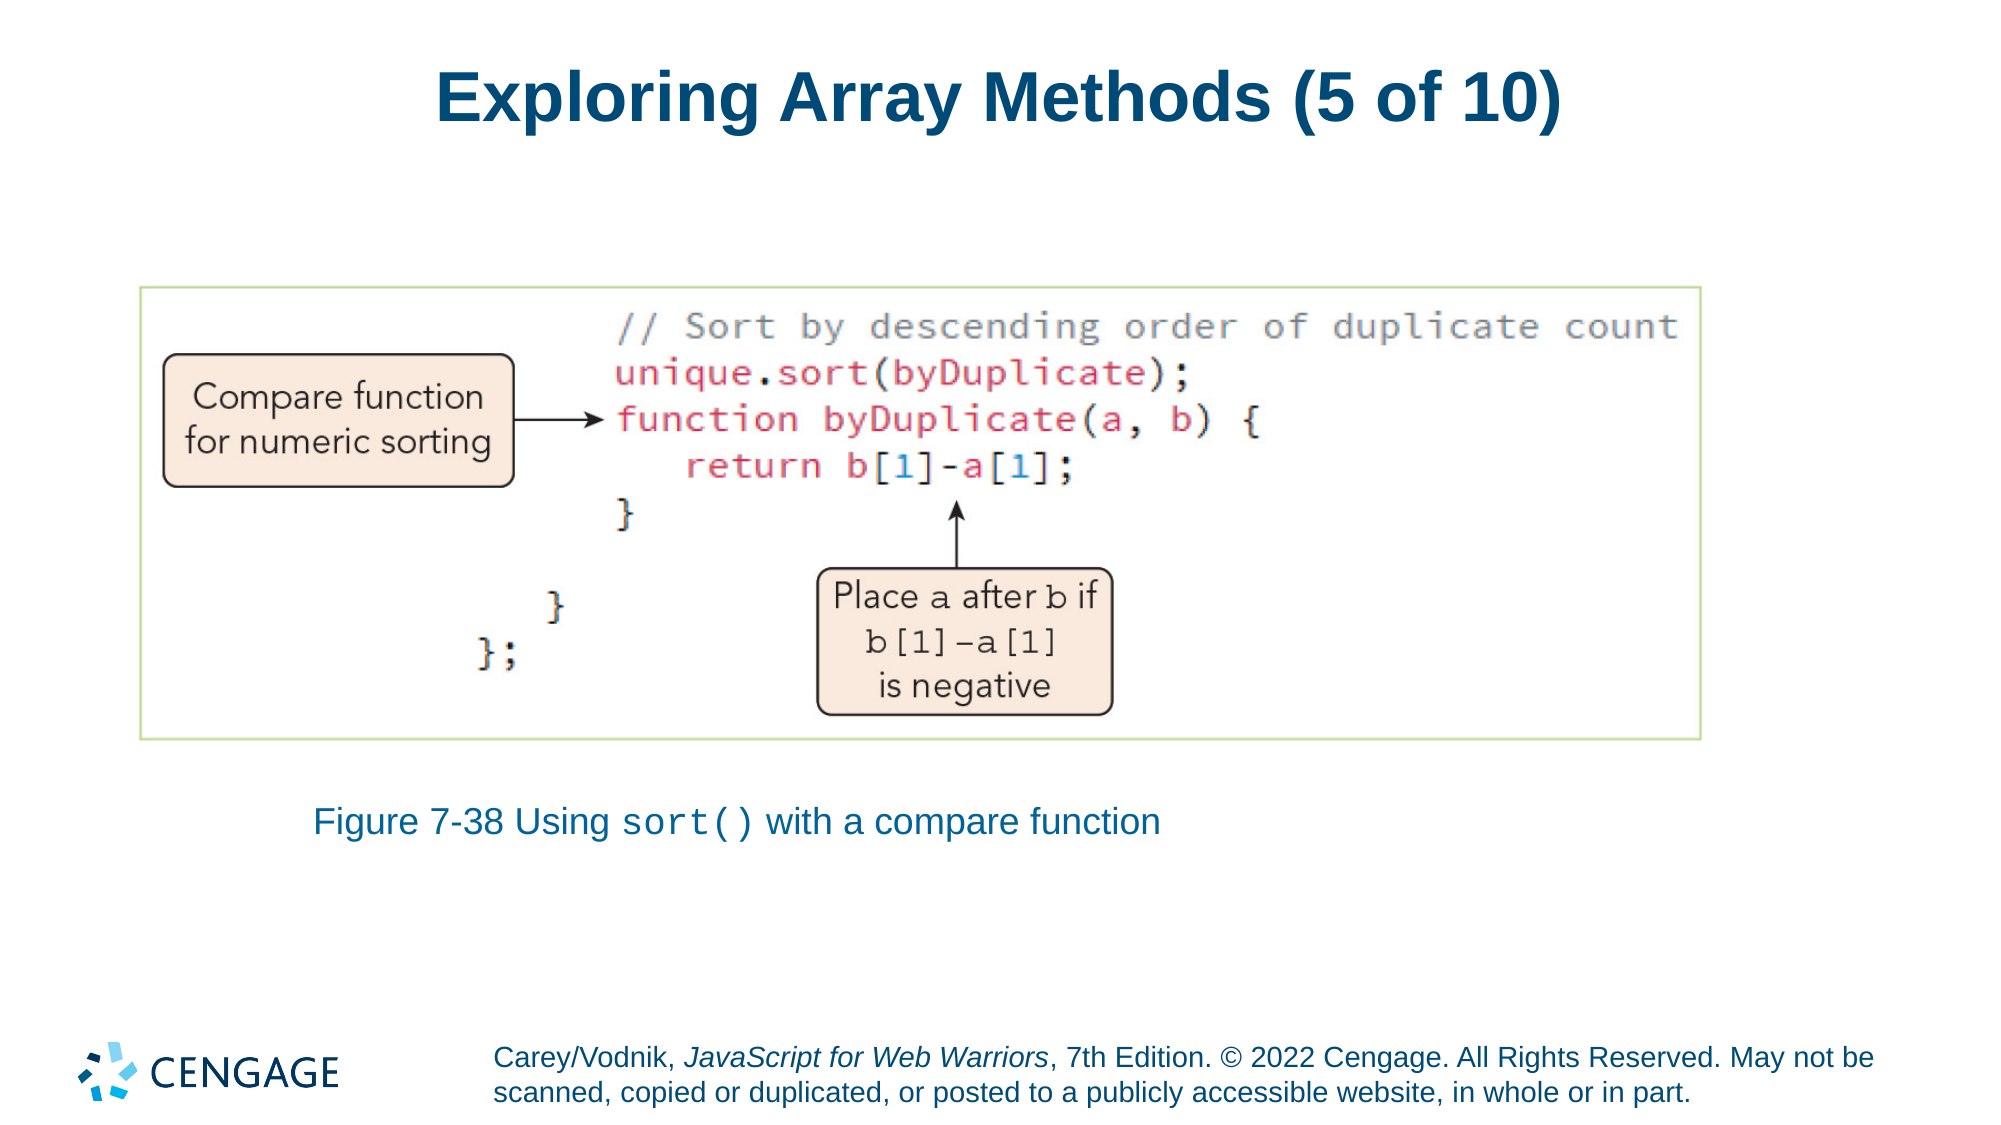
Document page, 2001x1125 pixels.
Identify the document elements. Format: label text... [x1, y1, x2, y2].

picture [78, 1042, 338, 1101]
title Exploring Array Methods (5 of 10) [137, 59, 1863, 171]
list Figure 7-38 Using sort() with a compare function [313, 797, 1513, 965]
picture [137, 283, 1704, 743]
